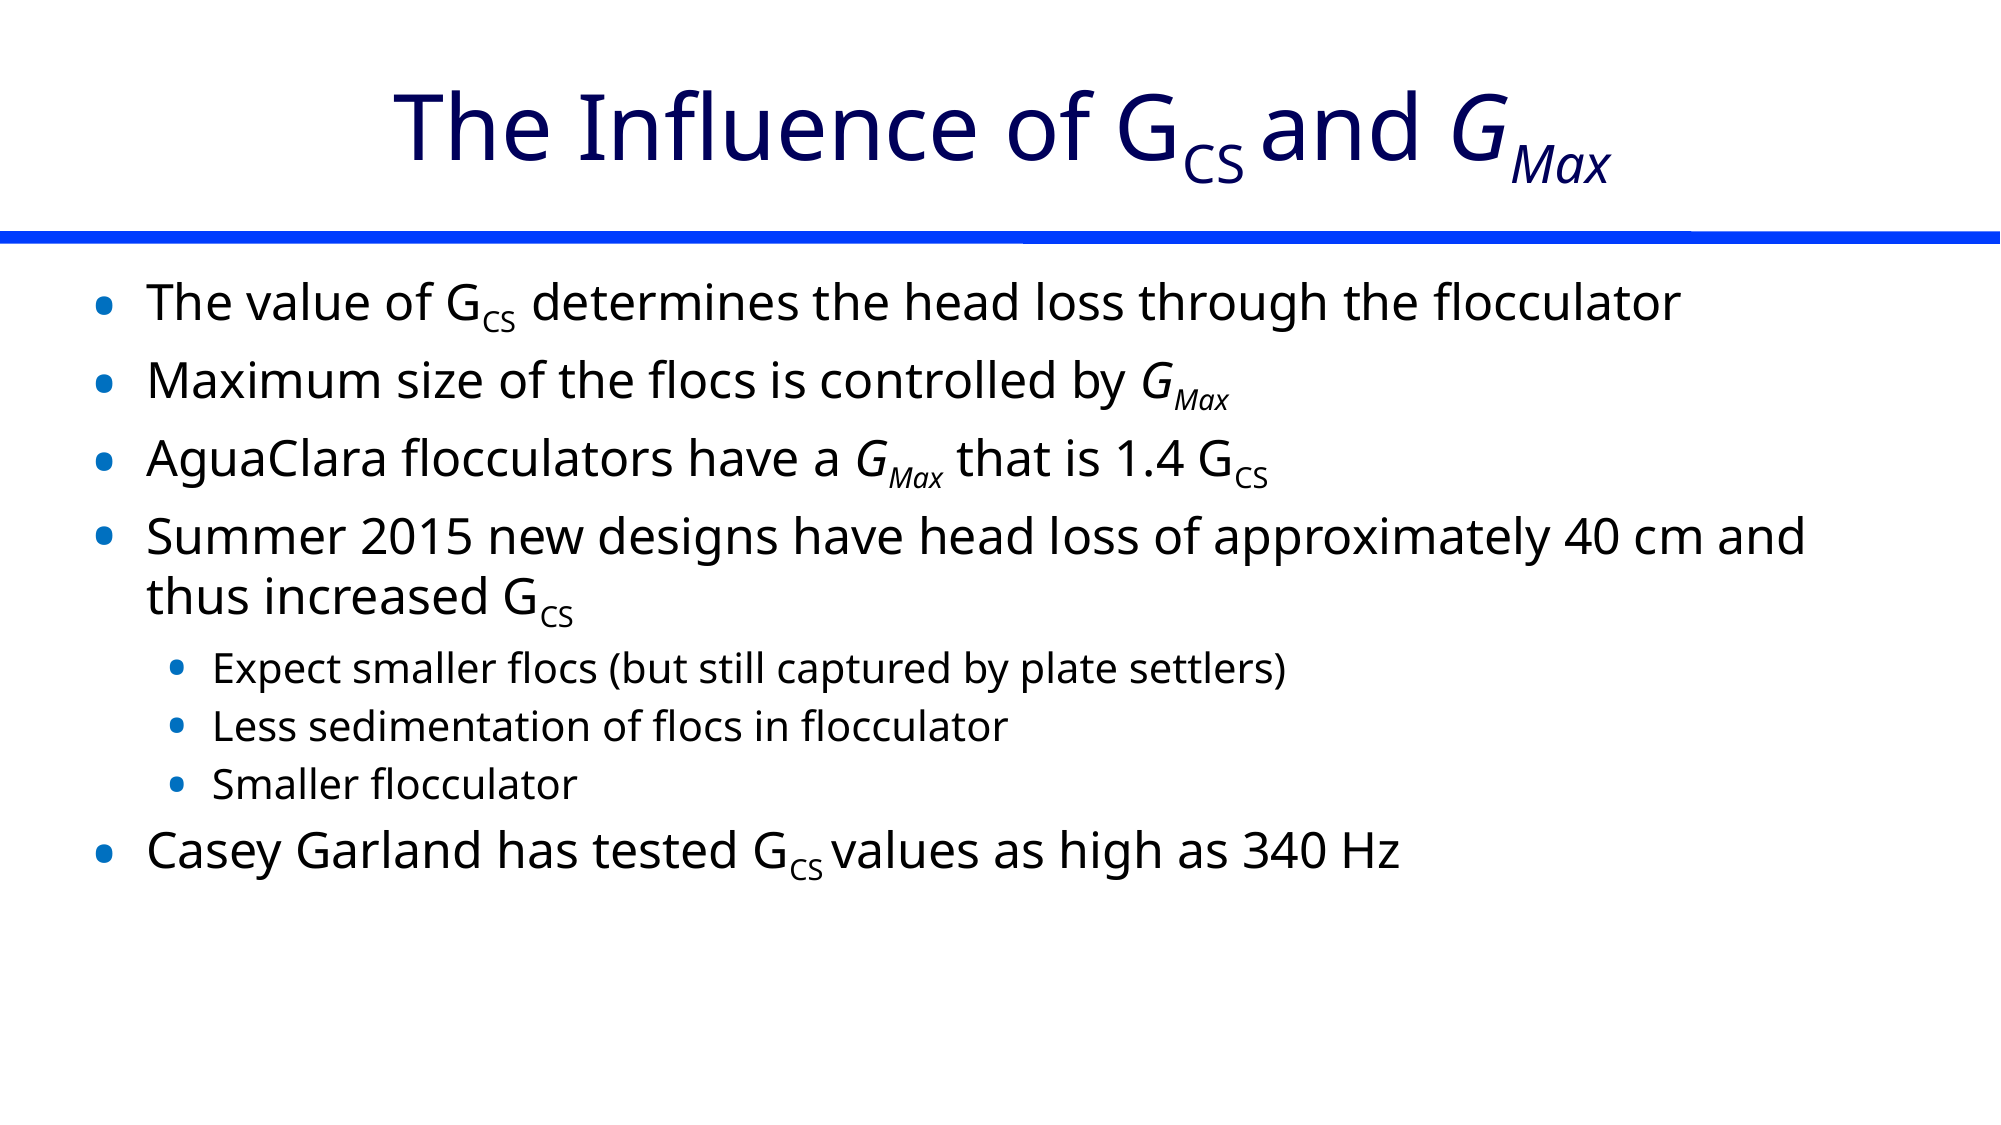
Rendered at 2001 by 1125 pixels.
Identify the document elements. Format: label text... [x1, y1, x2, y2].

list The value of GCS determines the head loss through the flocculator Maximum size of the flocs is controlled by GMax AguaClara flocculators have a GMax that is 1.4 GCS Summer 2015 new designs have head loss of approximately 40 cm and thus increased GCS Expect smaller flocs (but still captured by plate settlers) Less sedimentation of flocs in flocculator Smaller flocculator Casey Garland has tested GCS values as high as 340 Hz [74, 262, 1930, 1006]
title The Influence of GCS and GMax [75, 37, 1930, 225]
